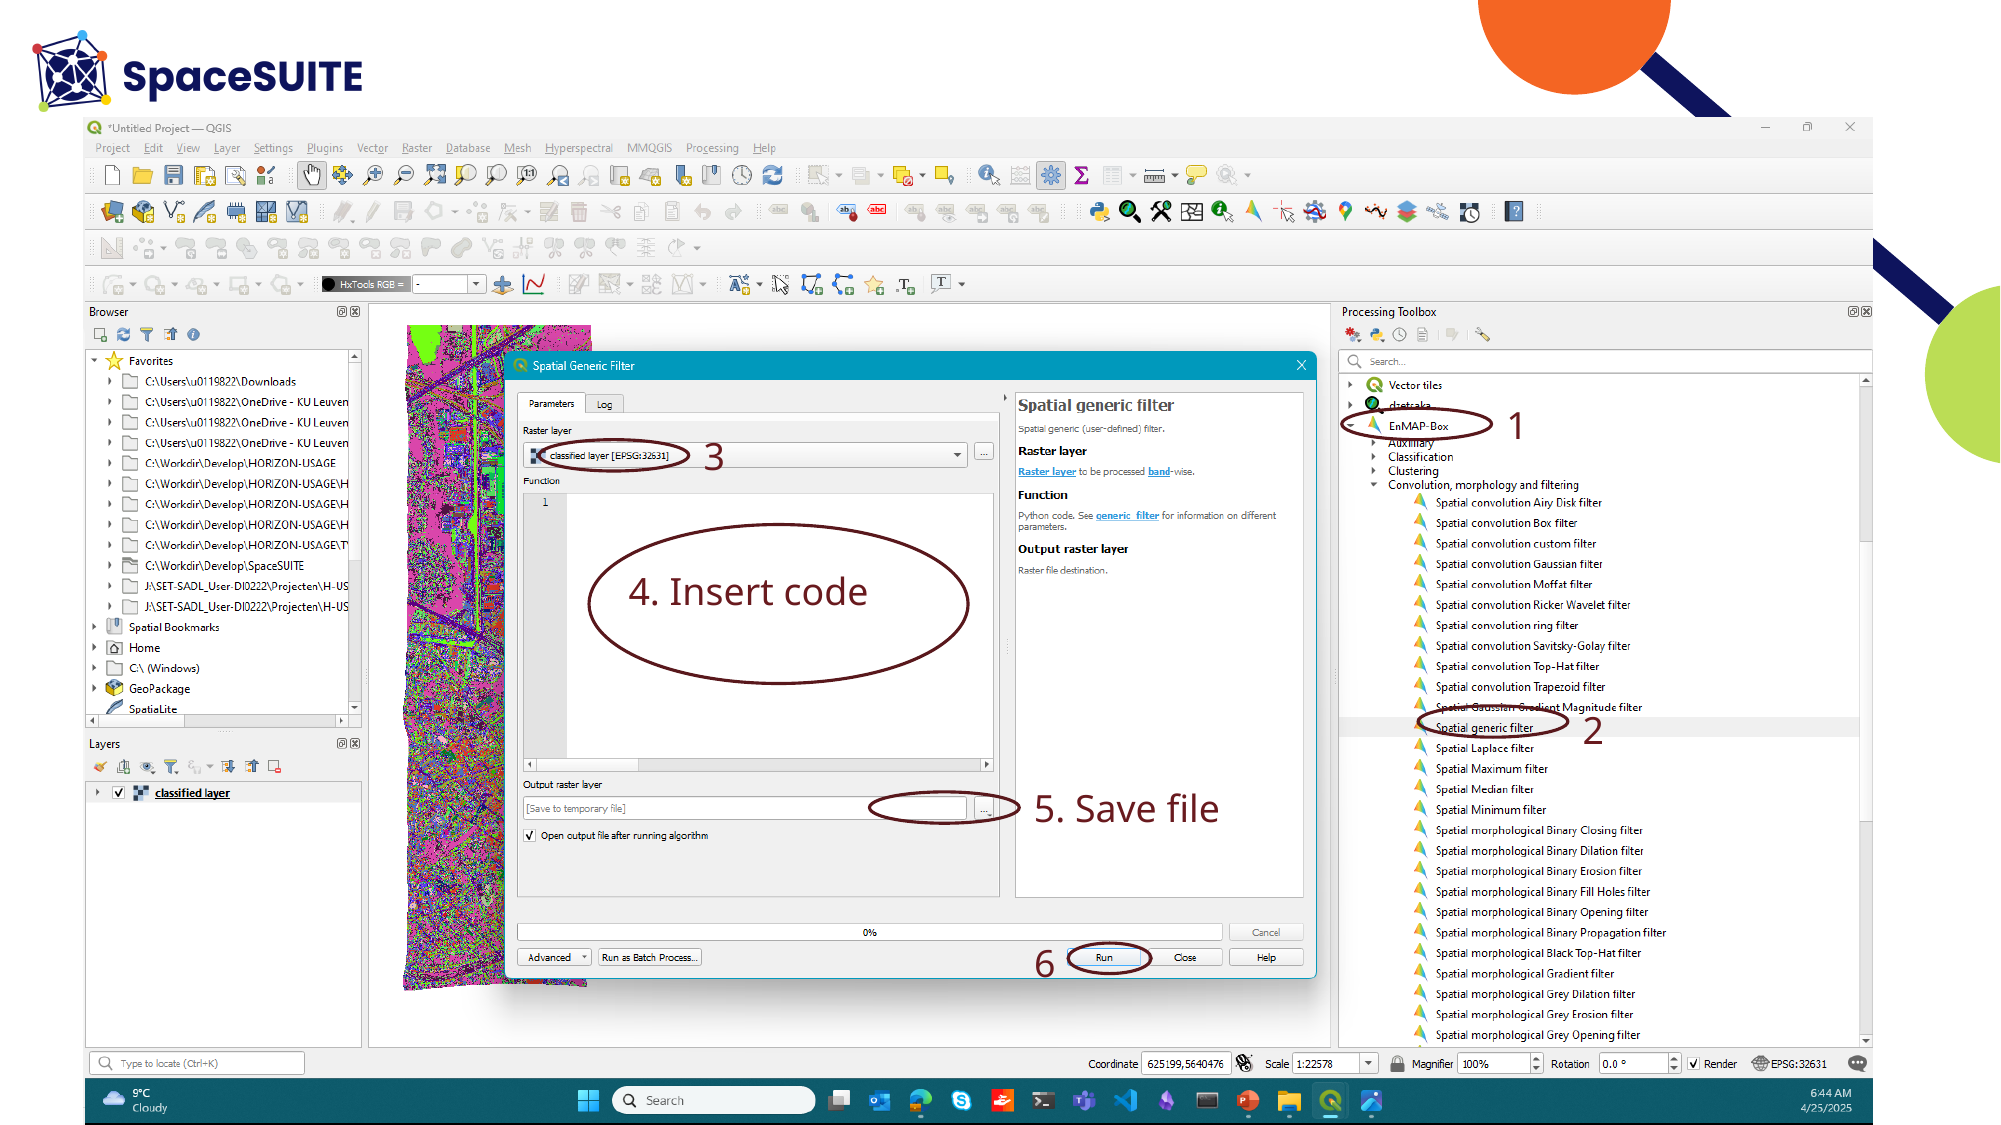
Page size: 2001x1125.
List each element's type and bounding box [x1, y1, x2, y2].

text_box [83, 116, 1873, 1125]
picture [32, 30, 362, 112]
